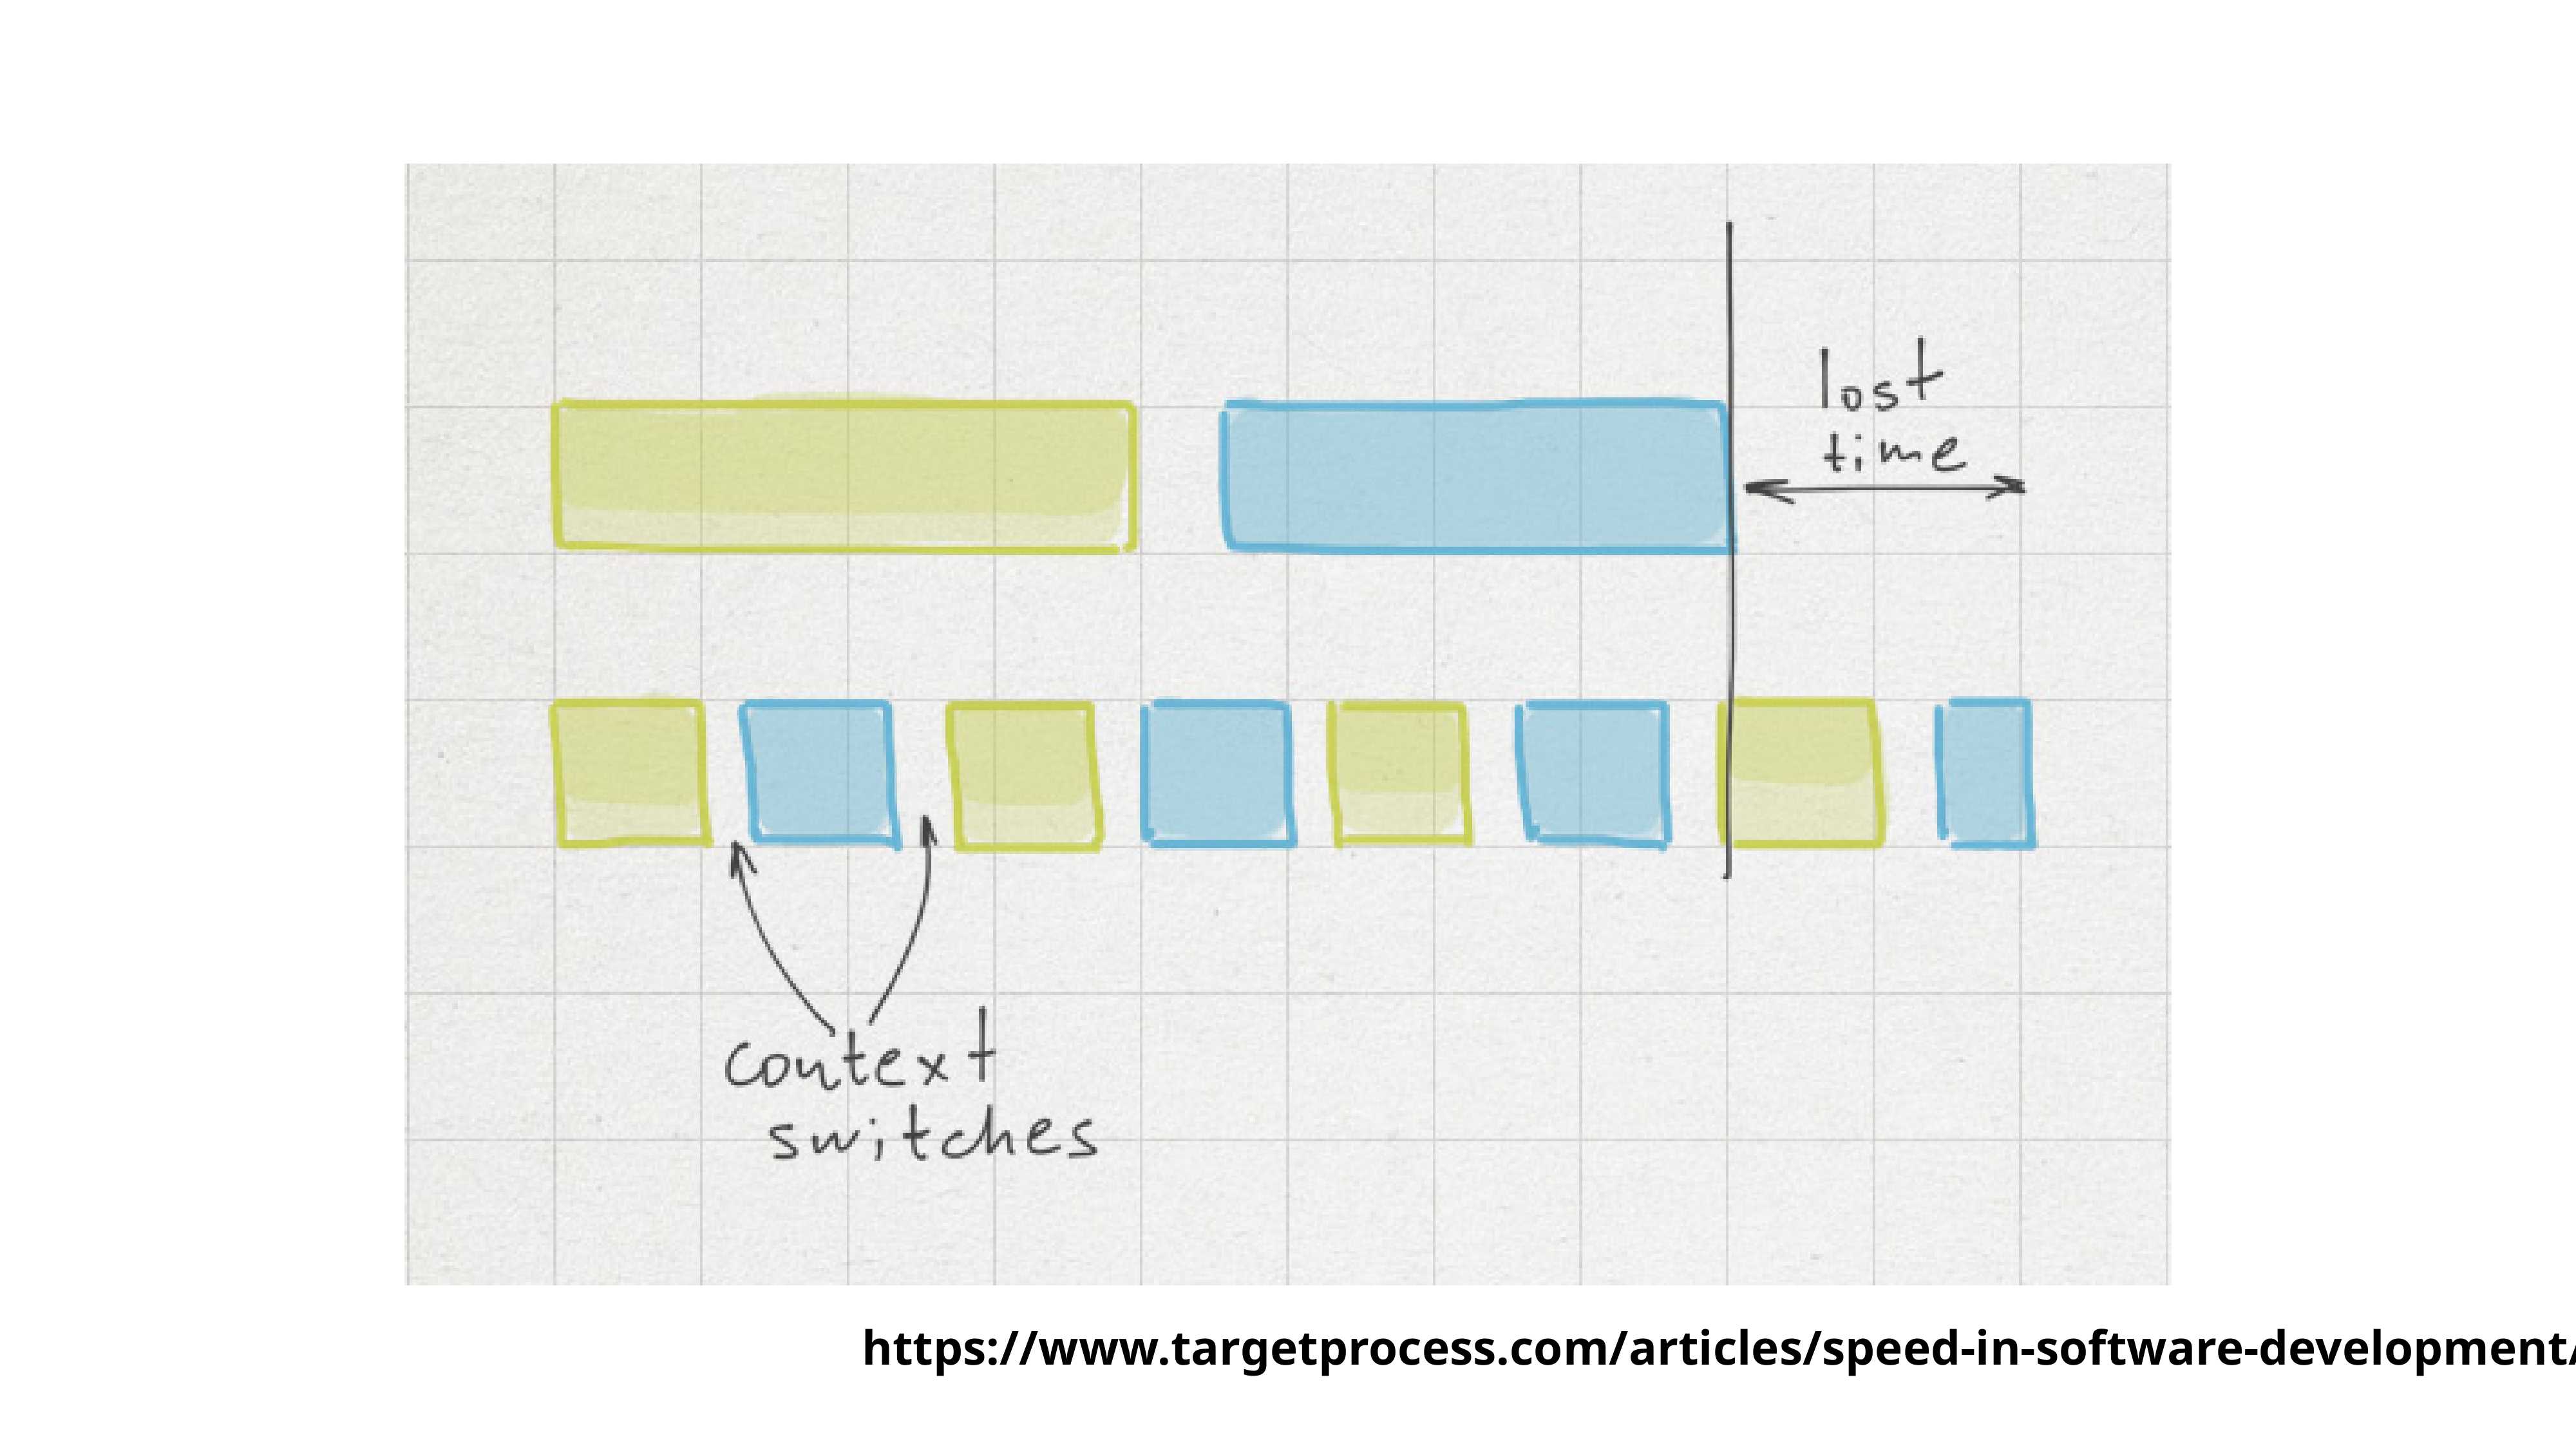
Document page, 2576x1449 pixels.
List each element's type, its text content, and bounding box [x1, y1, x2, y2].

picture [404, 164, 2172, 1285]
text_box https://www.targetprocess.com/articles/speed-in-software-development/ [854, 1310, 2576, 1382]
